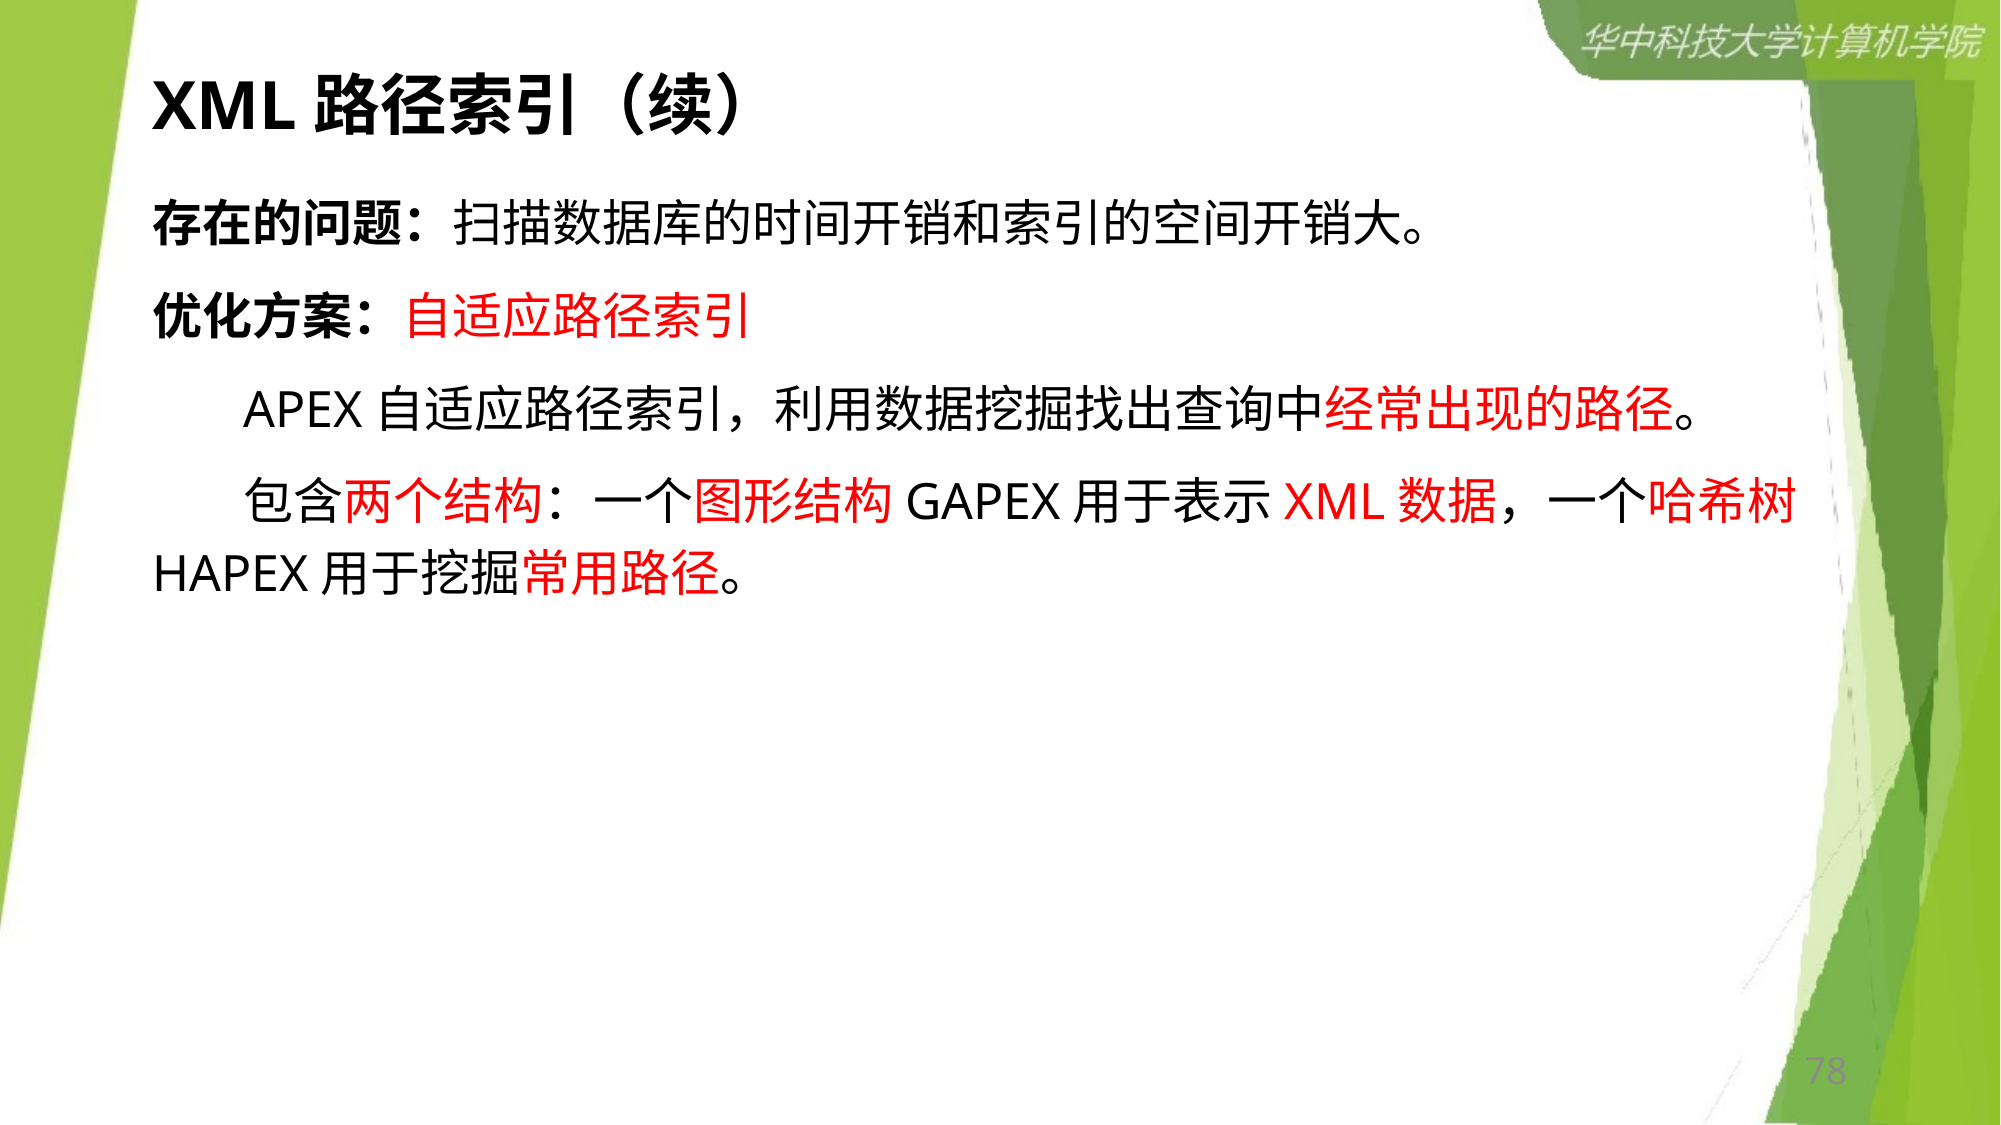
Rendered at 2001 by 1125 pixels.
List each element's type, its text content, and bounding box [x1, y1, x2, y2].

list 存在的问题：扫描数据库的时间开销和索引的空间开销大。 优化方案：自适应路径索引 APEX自适应路径索引，利用数据挖掘找出查询中经常出现的路径。 包含两个结构：一个图形结构GAPEX用于表示XML数据，一个哈希树HAPEX用于挖掘常用路径。 [137, 171, 1863, 1029]
slide_number 78 [1412, 1042, 1863, 1103]
picture [0, 0, 2001, 1125]
title XML路径索引（续） [137, 43, 1863, 171]
